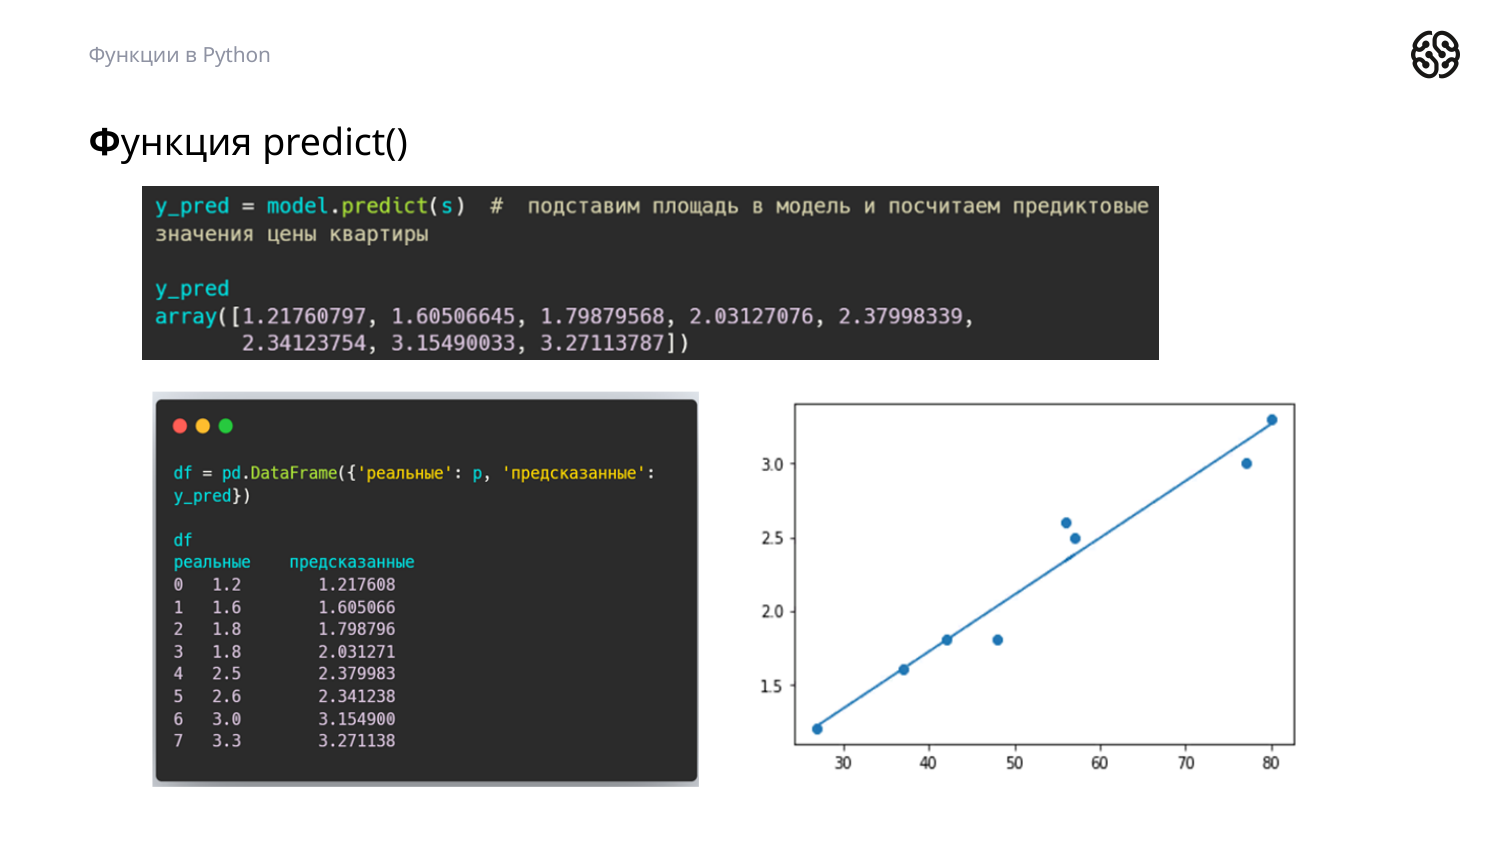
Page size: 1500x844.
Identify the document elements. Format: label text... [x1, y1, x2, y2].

picture [142, 373, 1303, 788]
picture [142, 185, 1159, 361]
title Функция predict() [88, 118, 1412, 164]
subtitle Функции в Python [88, 24, 1066, 84]
picture [1411, 30, 1460, 79]
